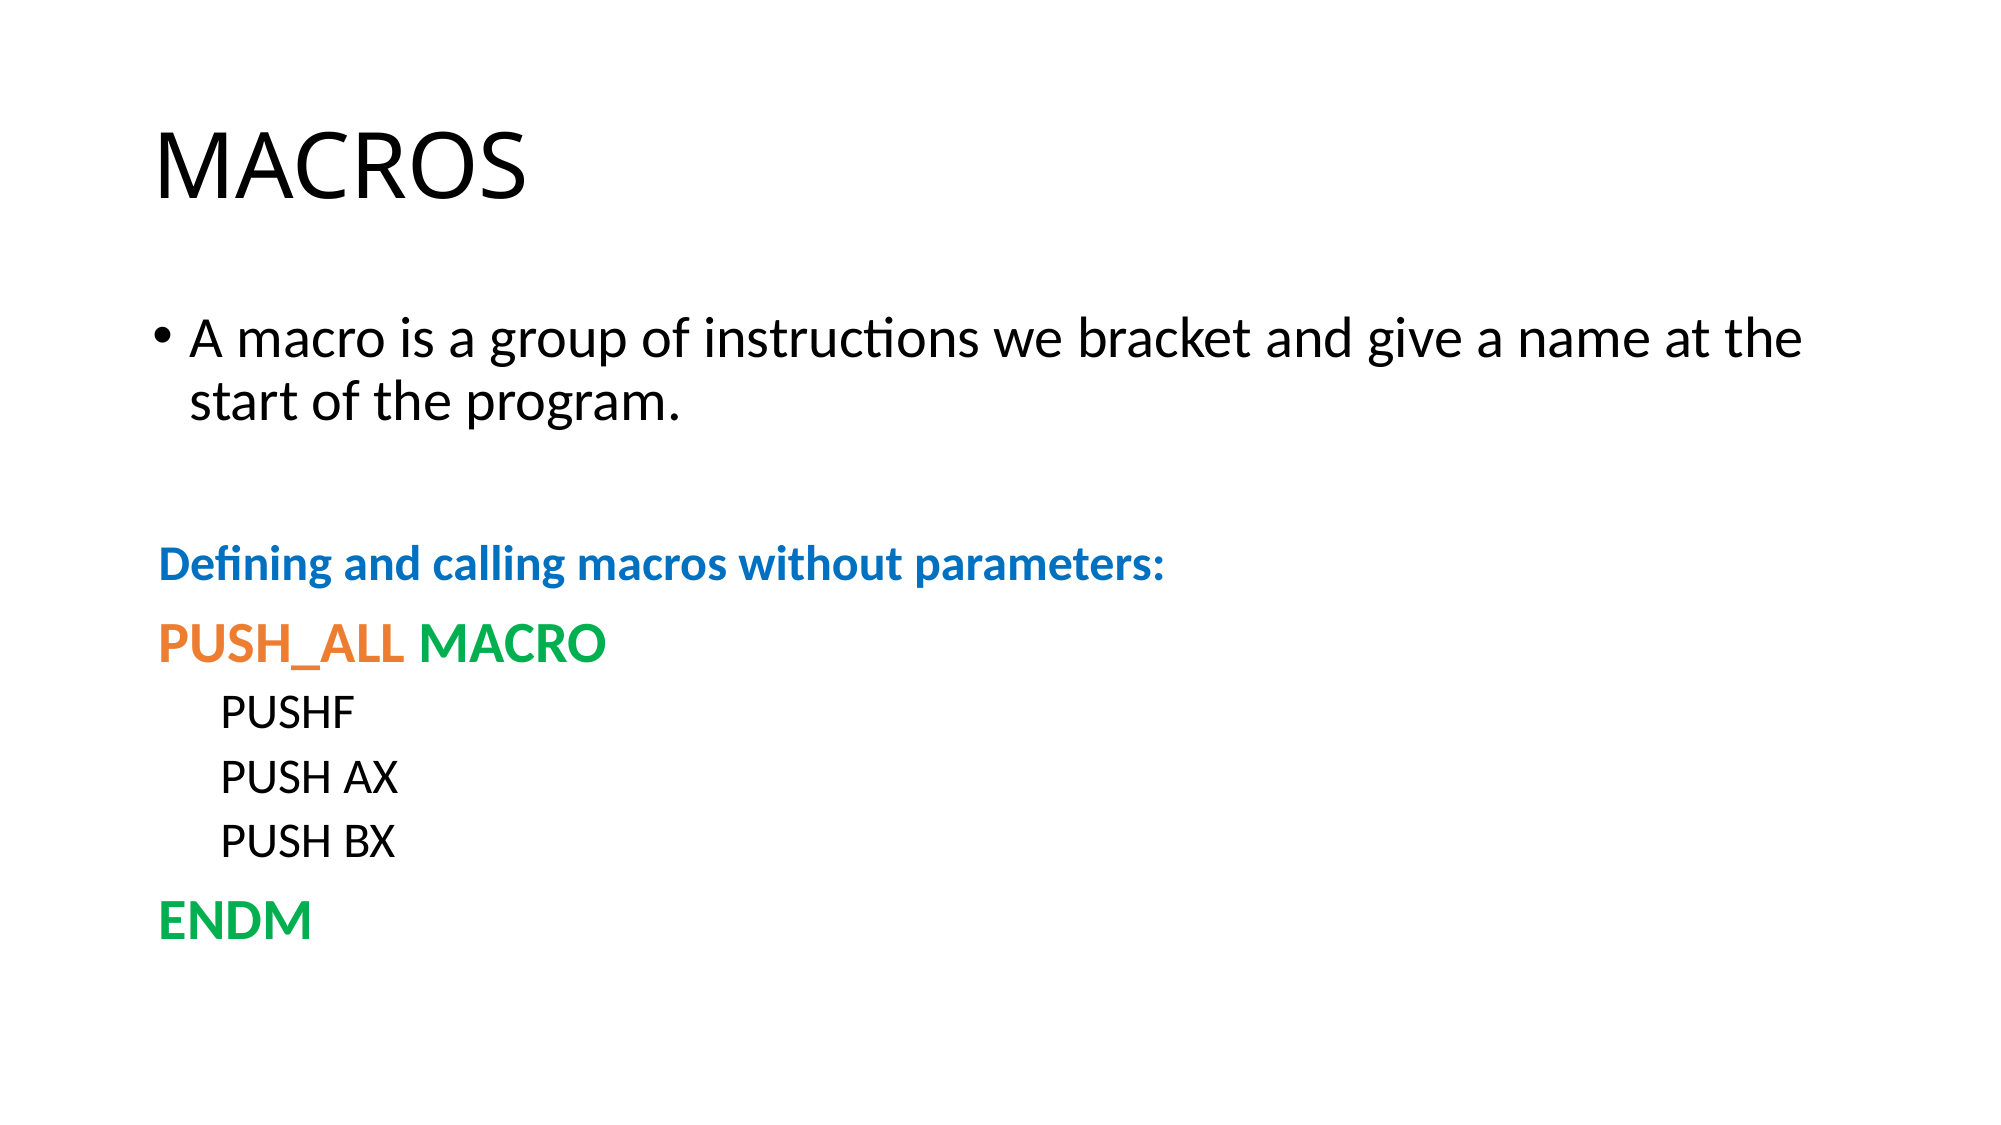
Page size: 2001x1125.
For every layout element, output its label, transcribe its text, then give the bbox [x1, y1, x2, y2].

list A macro is a group of instructions we bracket and give a name at the start of the program. Defining and calling macros without parameters: PUSH_ALL MACRO PUSHF PUSH AX PUSH BX ENDM [137, 299, 1863, 1014]
title MACROS [137, 59, 1863, 278]
